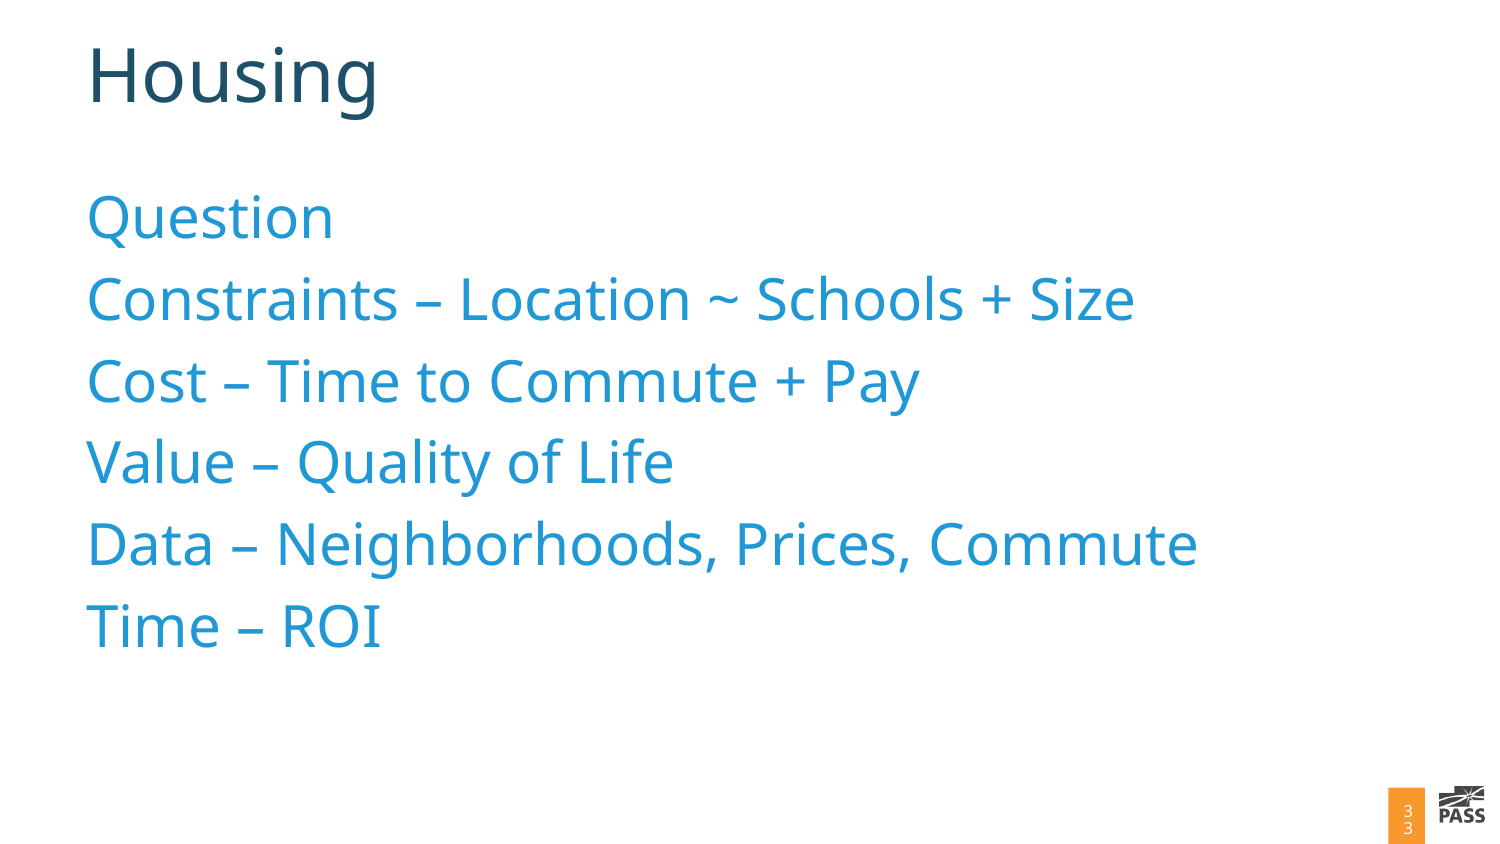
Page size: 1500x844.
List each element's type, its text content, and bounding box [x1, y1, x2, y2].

slide_number 33 [1388, 787, 1425, 844]
title Housing [71, 36, 1422, 122]
list Question Constraints – Location ~ Schools + Size Cost – Time to Commute + Pay Value – Quality of Life Data – Neighborhoods, Prices, Commute Time – ROI [71, 173, 1422, 742]
picture [1439, 786, 1485, 823]
